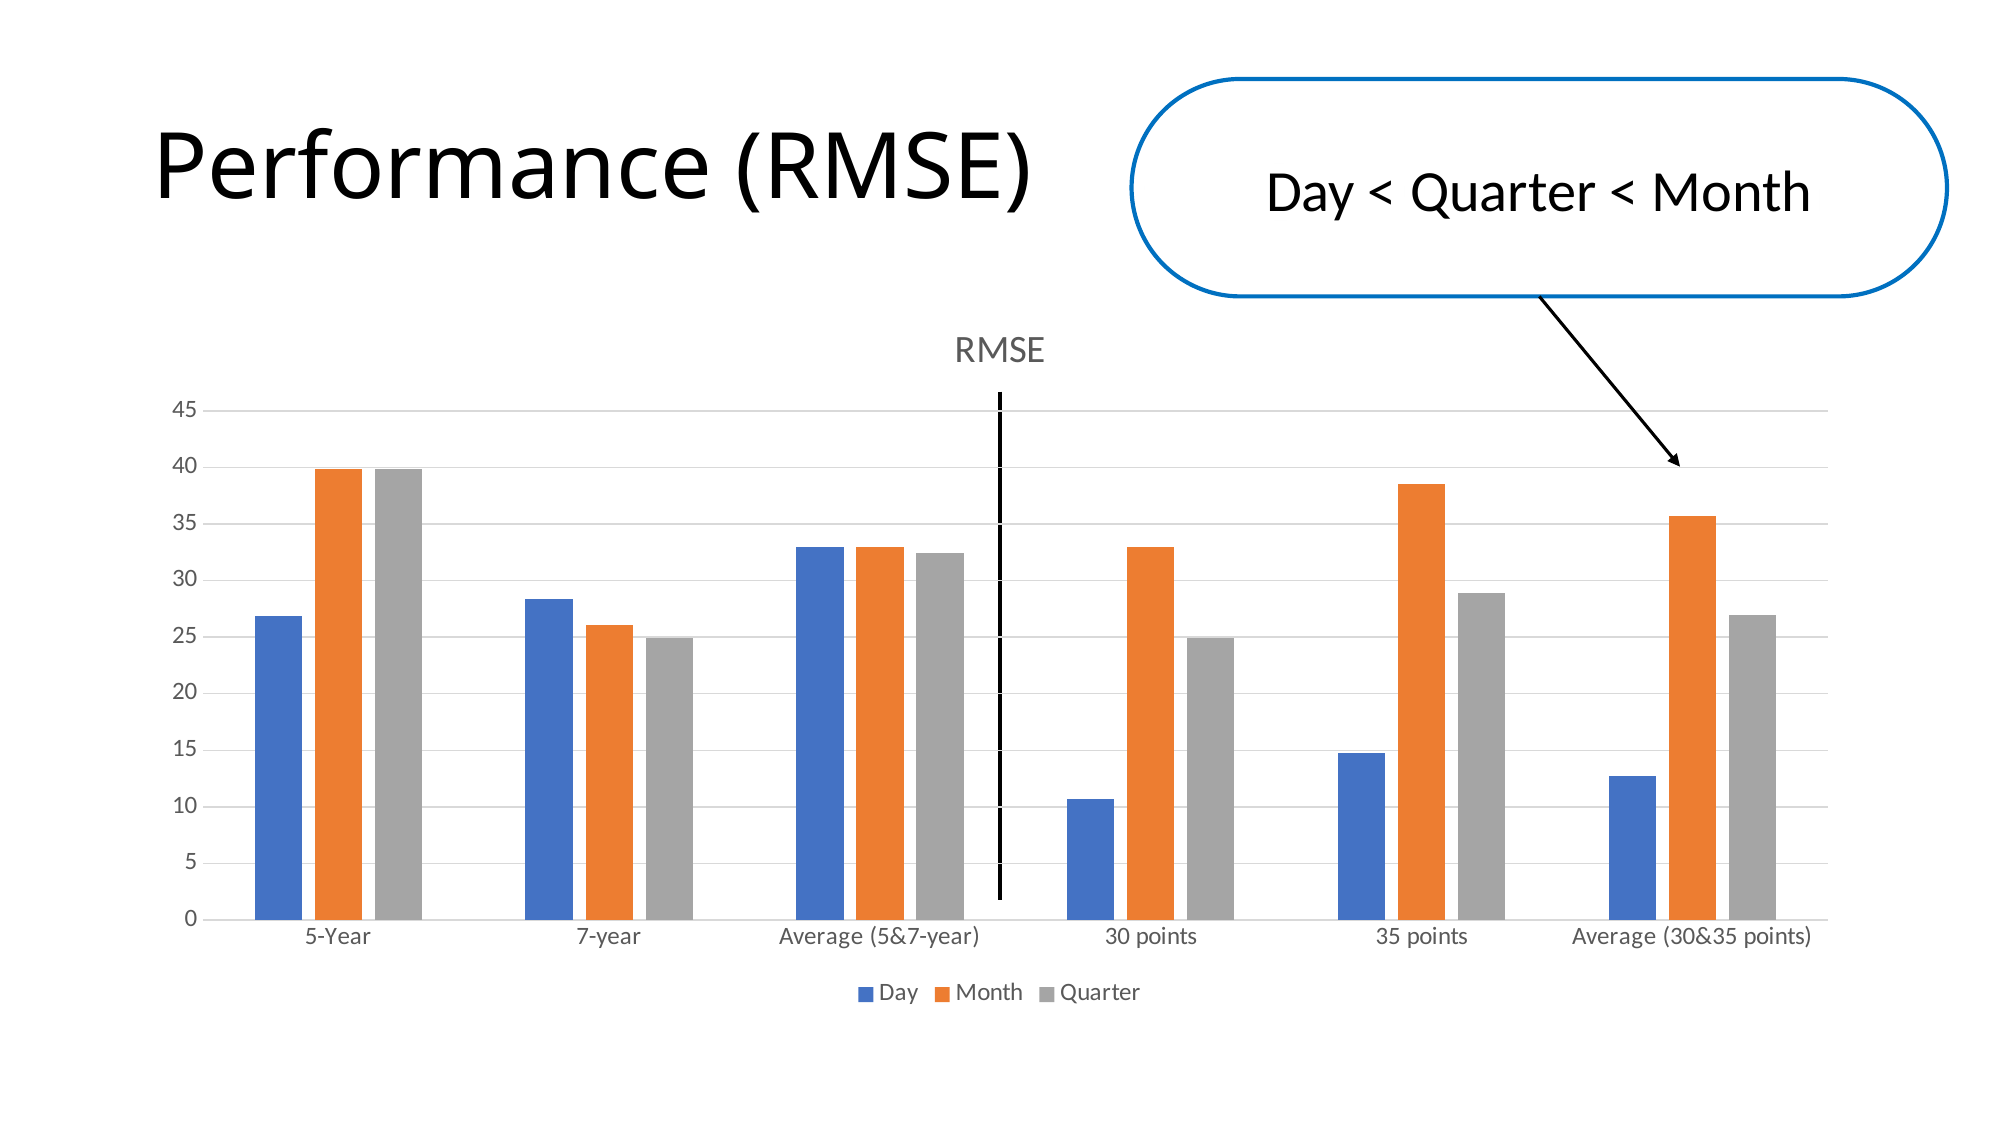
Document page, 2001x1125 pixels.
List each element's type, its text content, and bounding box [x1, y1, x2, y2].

text_box Day < Quarter < Month [1131, 78, 1947, 297]
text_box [1539, 296, 1680, 467]
title Performance (RMSE) [137, 59, 1863, 278]
chart [137, 299, 1863, 1014]
